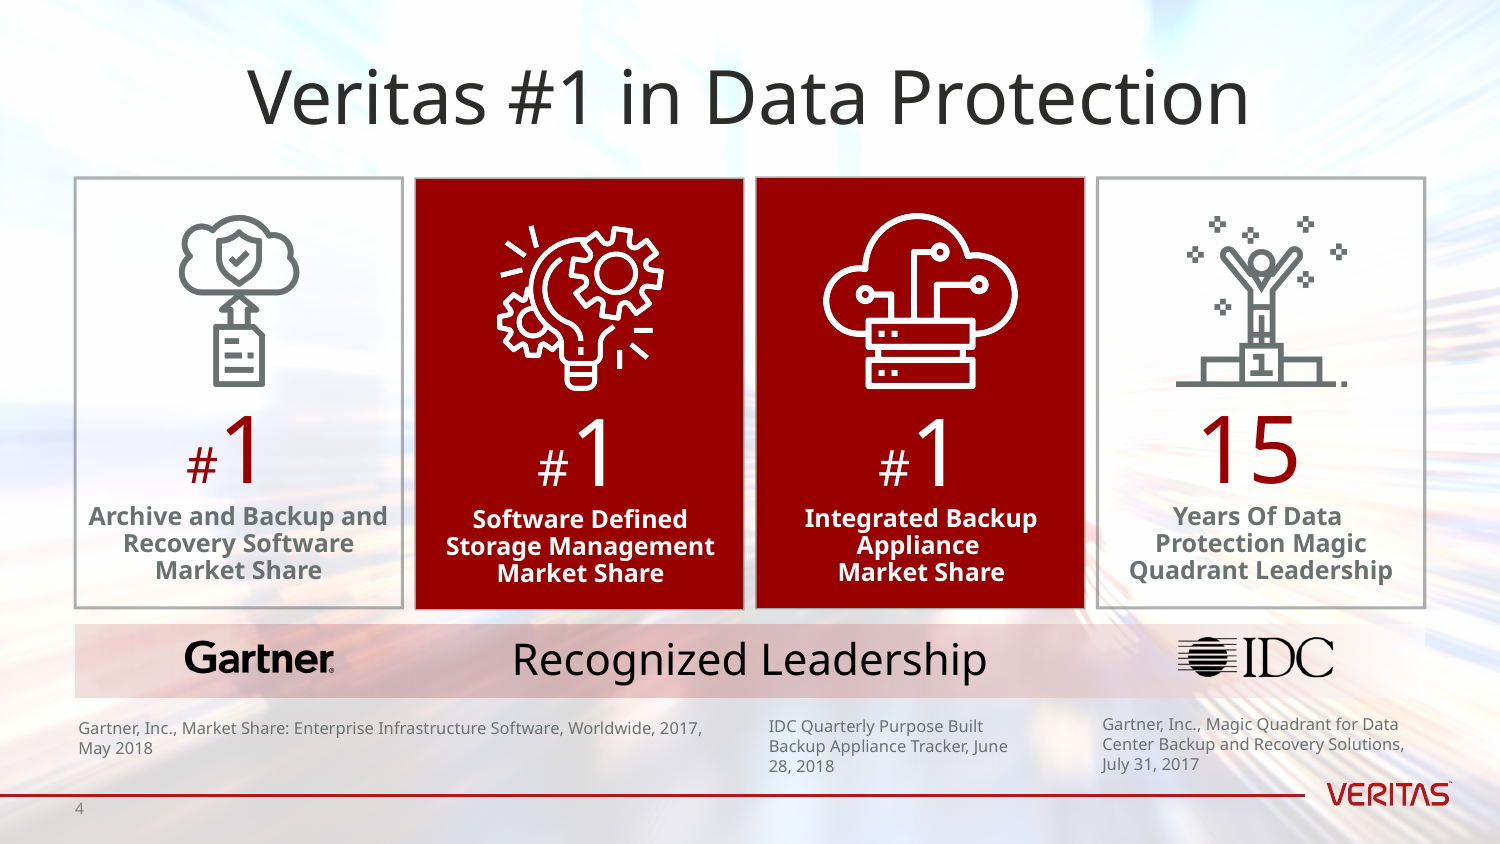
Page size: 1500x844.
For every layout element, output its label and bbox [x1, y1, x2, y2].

text_box [1326, 781, 1453, 807]
text_box [415, 178, 744, 610]
picture [0, 0, 1500, 844]
text_box [756, 177, 1085, 609]
